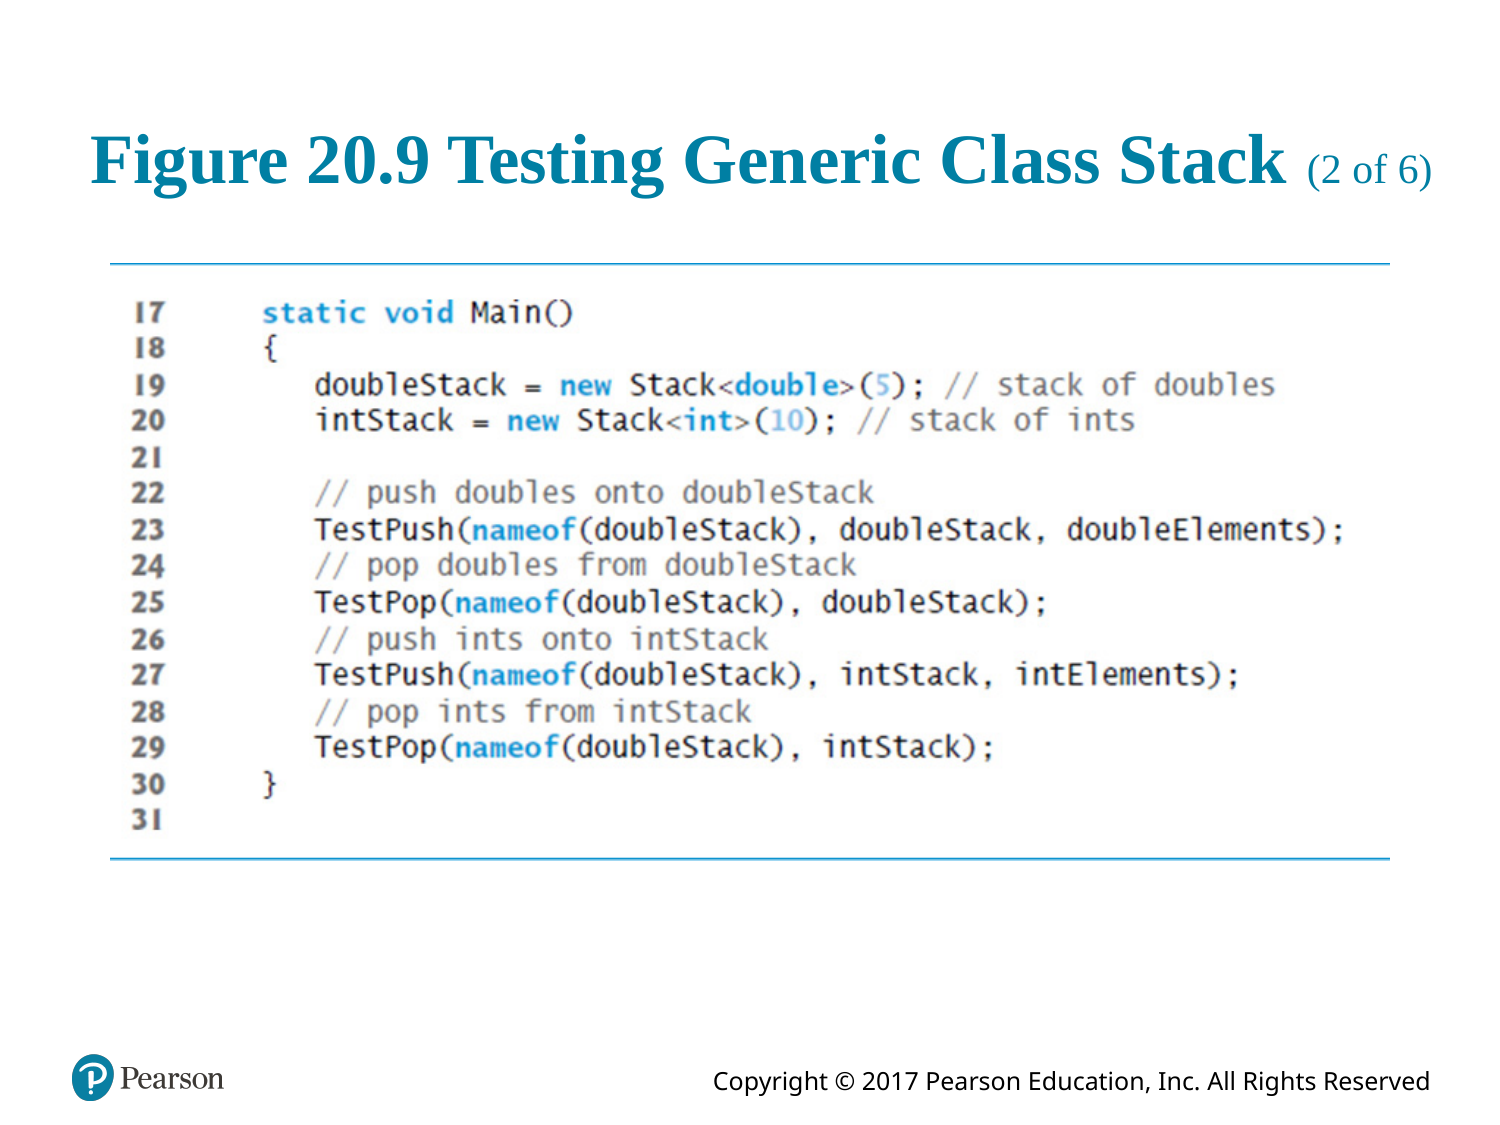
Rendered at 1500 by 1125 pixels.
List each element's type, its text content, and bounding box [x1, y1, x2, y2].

picture [72, 1054, 88, 1070]
picture [110, 265, 1390, 857]
picture [72, 1087, 83, 1101]
picture [80, 1063, 106, 1088]
title Figure 20.9 Testing Generic Class Stack (2 of 6) [75, 37, 1462, 213]
picture [98, 1054, 224, 1101]
